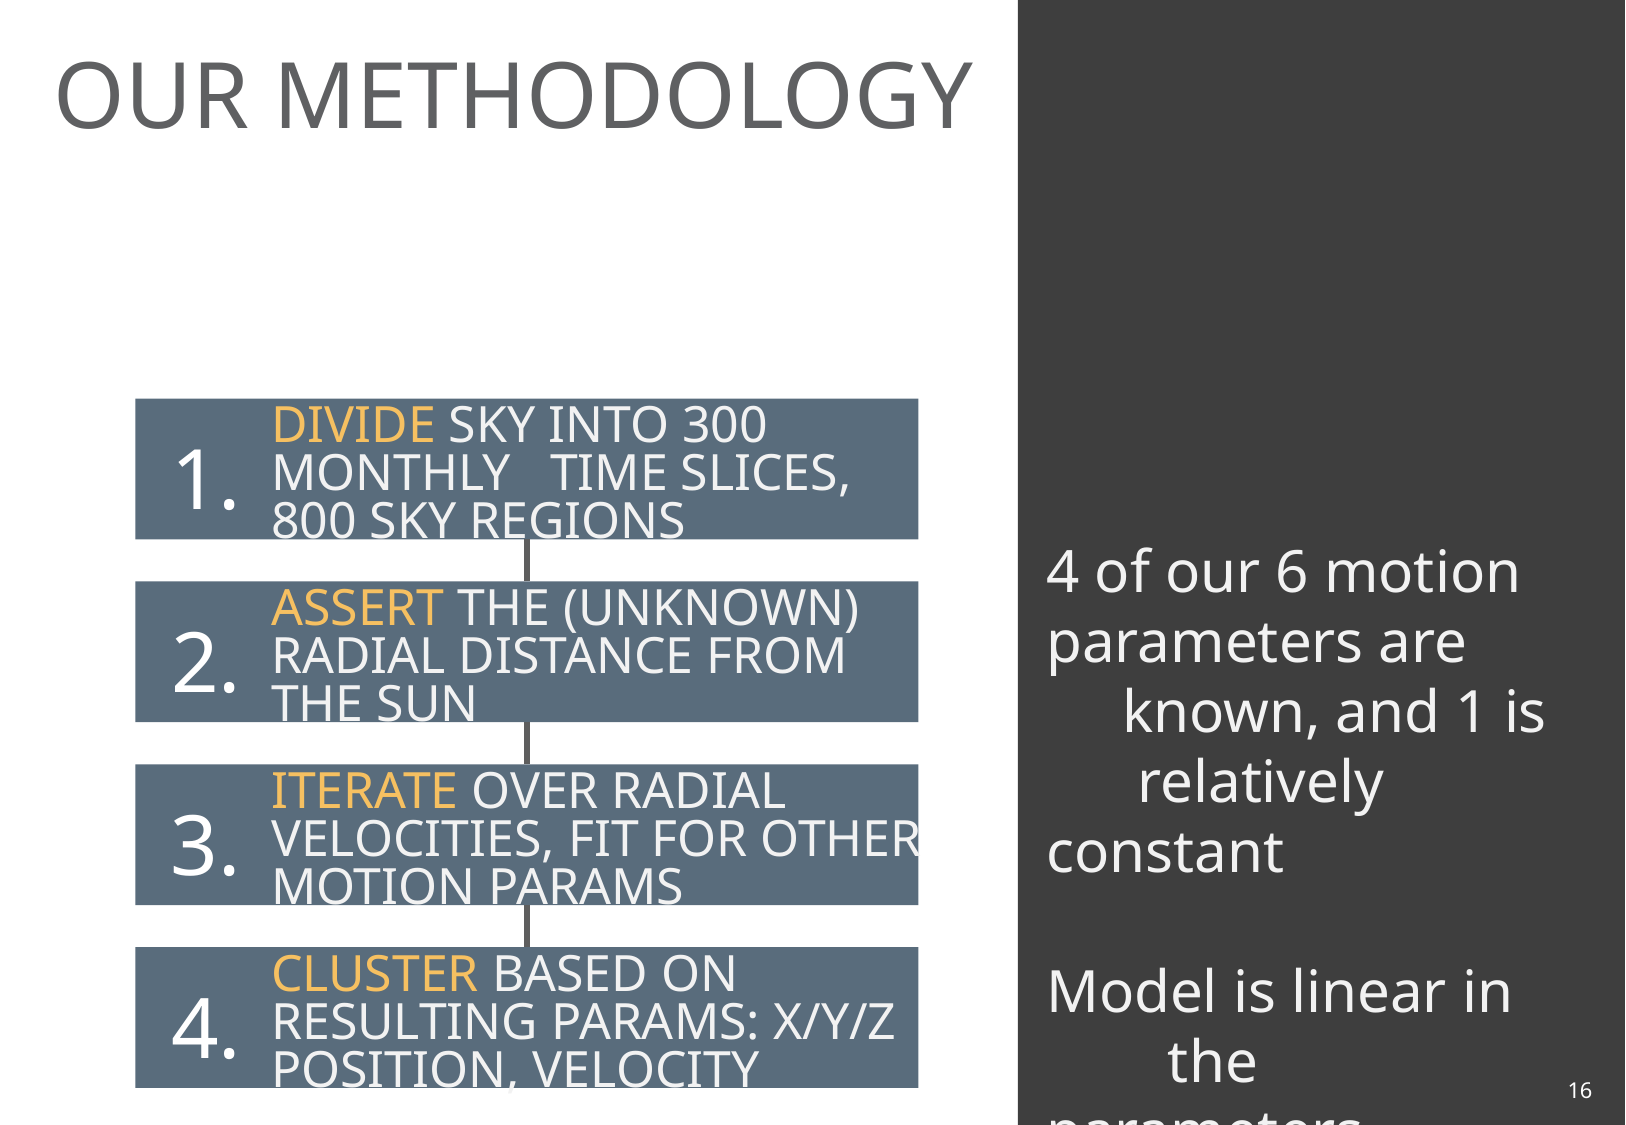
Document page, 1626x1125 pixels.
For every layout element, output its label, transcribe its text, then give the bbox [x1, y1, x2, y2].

text_box OUR METHODOLOGY [54, 73, 1184, 138]
text_box [1017, 0, 1625, 1125]
text_box [1032, 482, 1599, 1061]
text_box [134, 946, 946, 1089]
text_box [134, 764, 946, 906]
text_box 4 of our 6 motion parameters are known, and 1 is relatively constant Model is linear in the parameters (least squares fit) [1031, 526, 1580, 1125]
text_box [134, 398, 946, 540]
slide_number 15 [1580, 1061, 1608, 1122]
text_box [134, 581, 946, 723]
